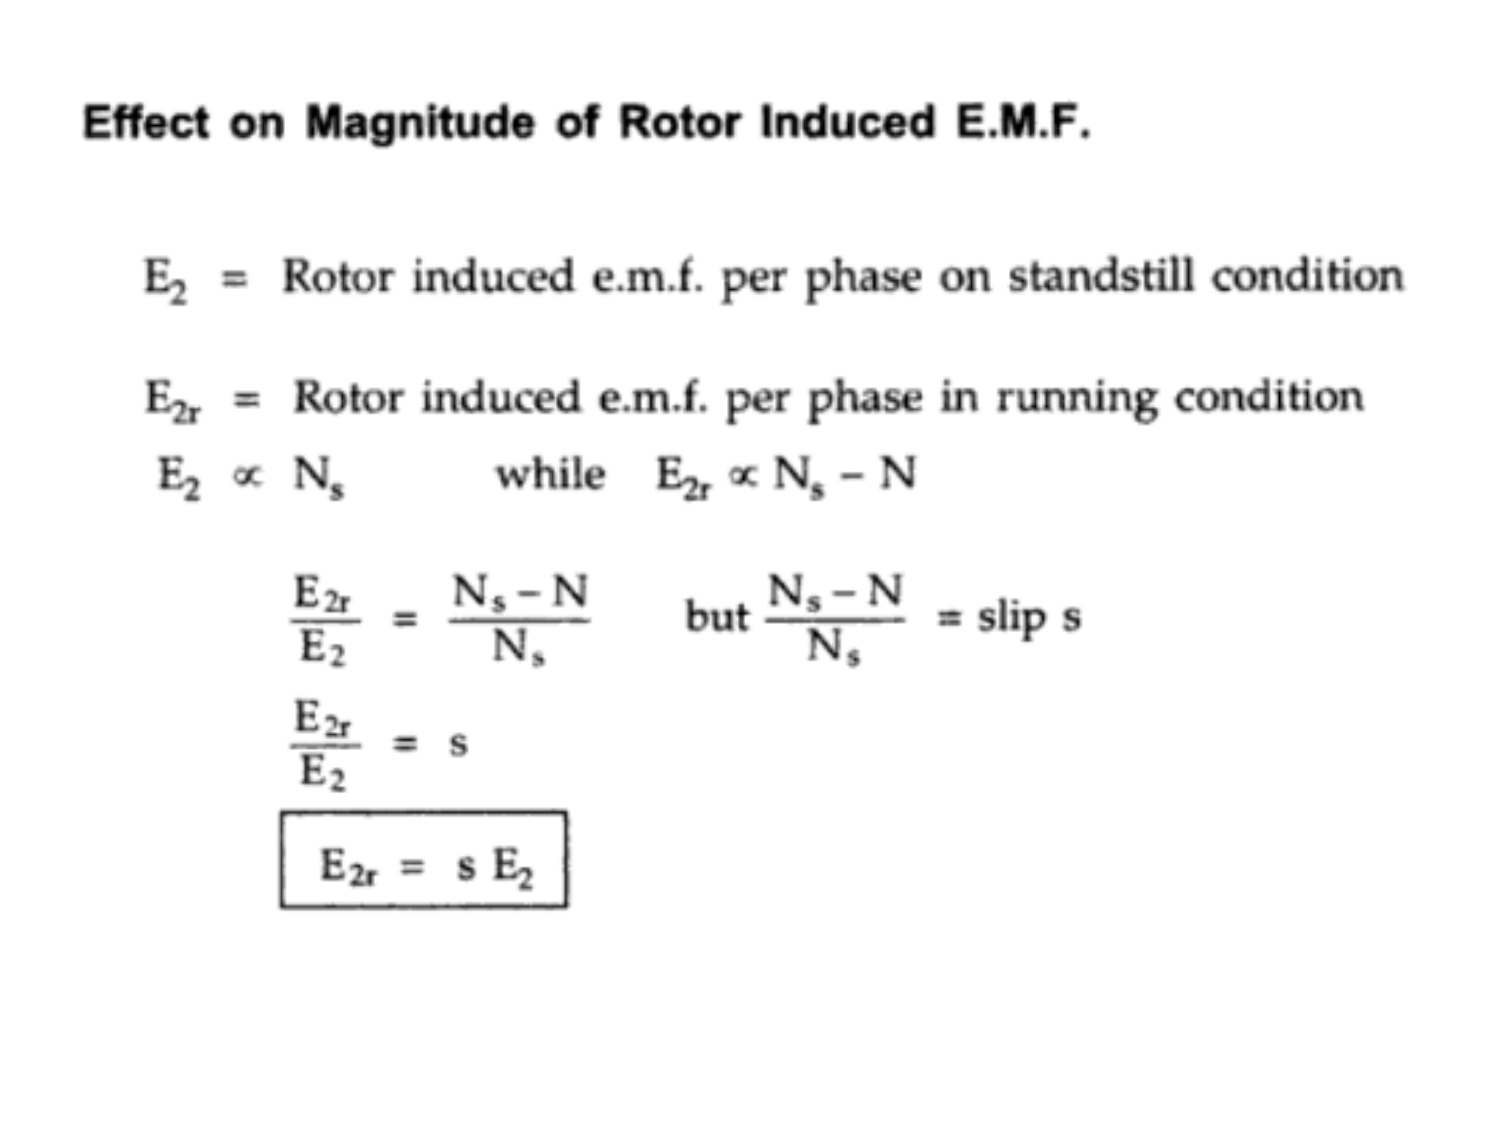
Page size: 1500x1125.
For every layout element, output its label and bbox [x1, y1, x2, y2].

picture [64, 77, 1102, 162]
picture [123, 361, 1380, 528]
picture [265, 562, 1107, 930]
picture [123, 231, 1422, 315]
